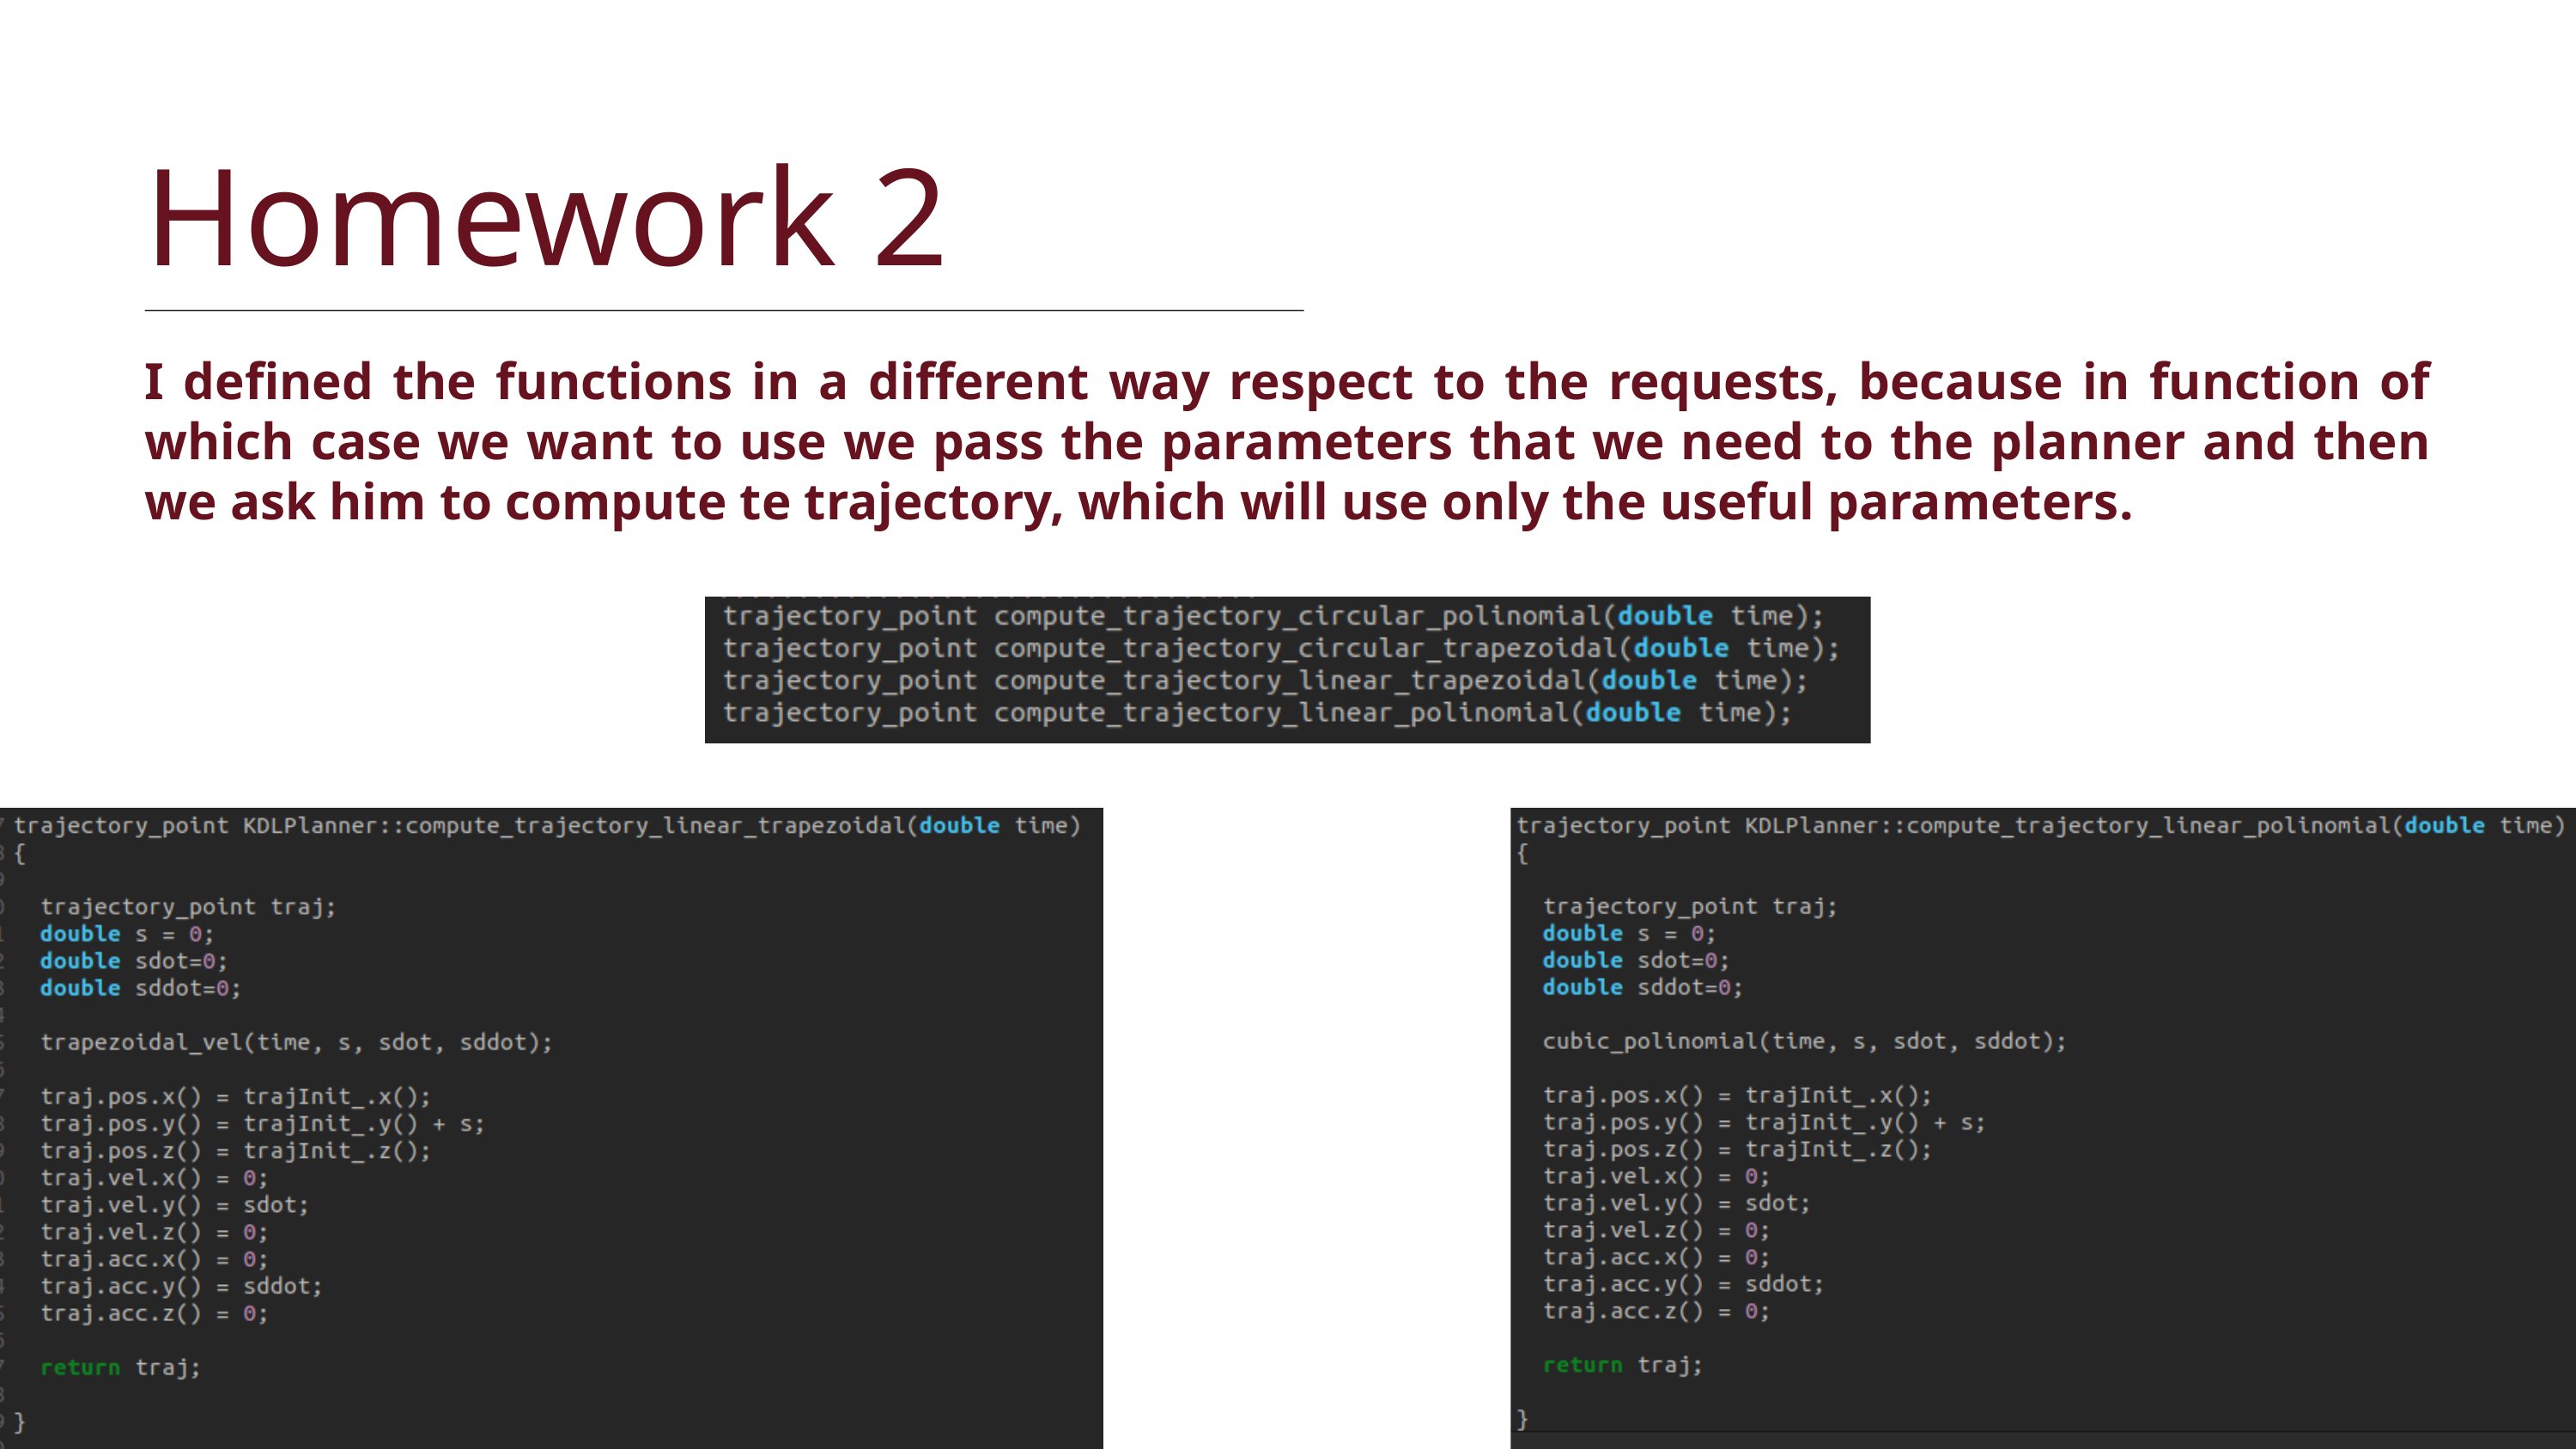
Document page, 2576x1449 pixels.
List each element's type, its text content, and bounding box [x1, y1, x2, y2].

text_box Homework 2 [144, 158, 1529, 293]
text_box I defined the functions in a different way respect to the requests, because in function of which case we want to use we pass the parameters that we need to the planner and then we ask him to compute te trajectory, which will use only the useful parameters. [144, 349, 2432, 530]
text_box [705, 597, 1871, 743]
text_box [1510, 808, 2576, 1449]
text_box [0, 808, 1103, 1449]
